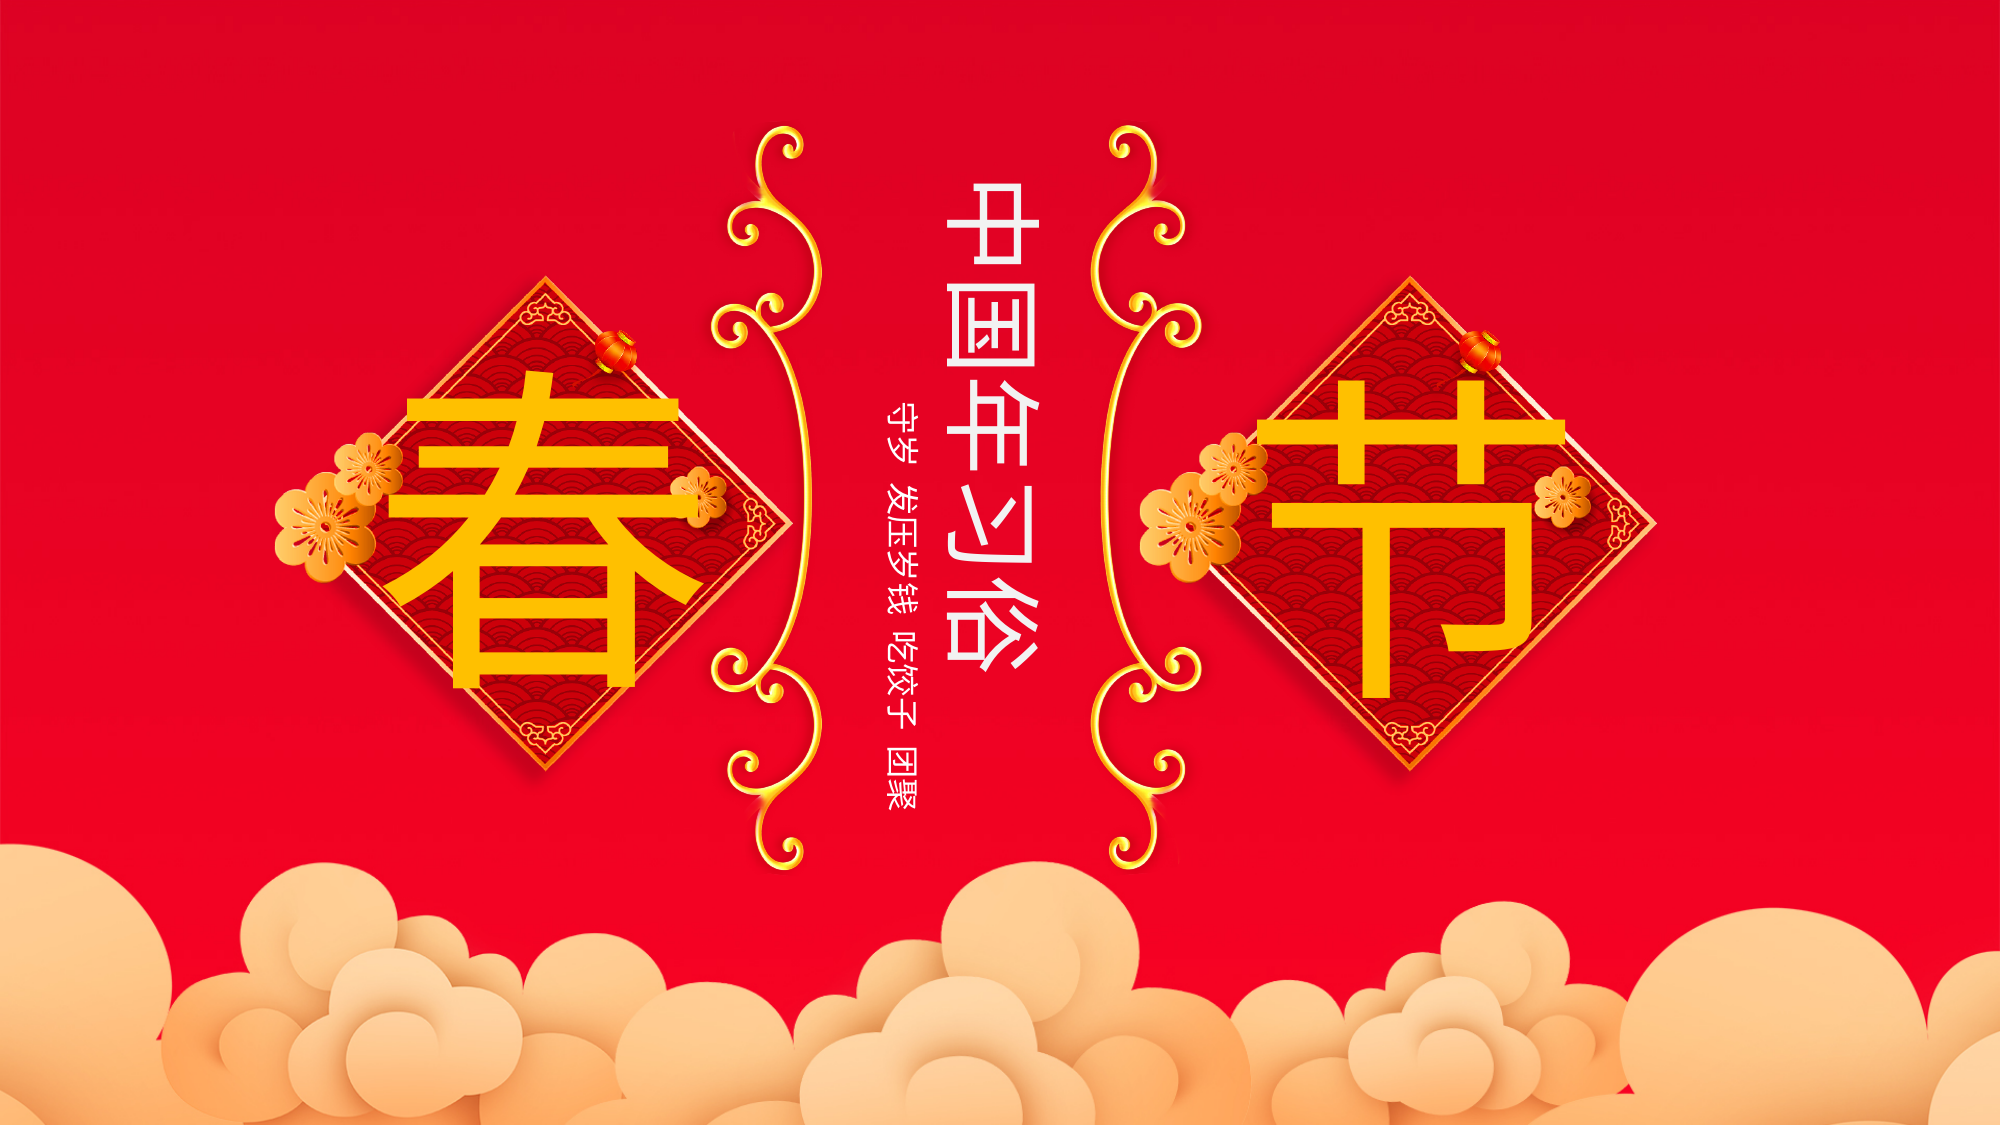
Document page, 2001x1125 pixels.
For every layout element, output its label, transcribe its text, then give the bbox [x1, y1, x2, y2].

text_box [271, 270, 796, 796]
text_box 中国年习俗 [911, 160, 1063, 428]
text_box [1136, 270, 1661, 796]
picture [0, 0, 2000, 1125]
text_box 守岁 发压岁钱 吃饺子 团聚 [860, 566, 932, 823]
text_box 中国年习俗 [911, 566, 1063, 681]
text_box 守岁 发压岁钱 吃饺子 团聚 [860, 386, 911, 428]
